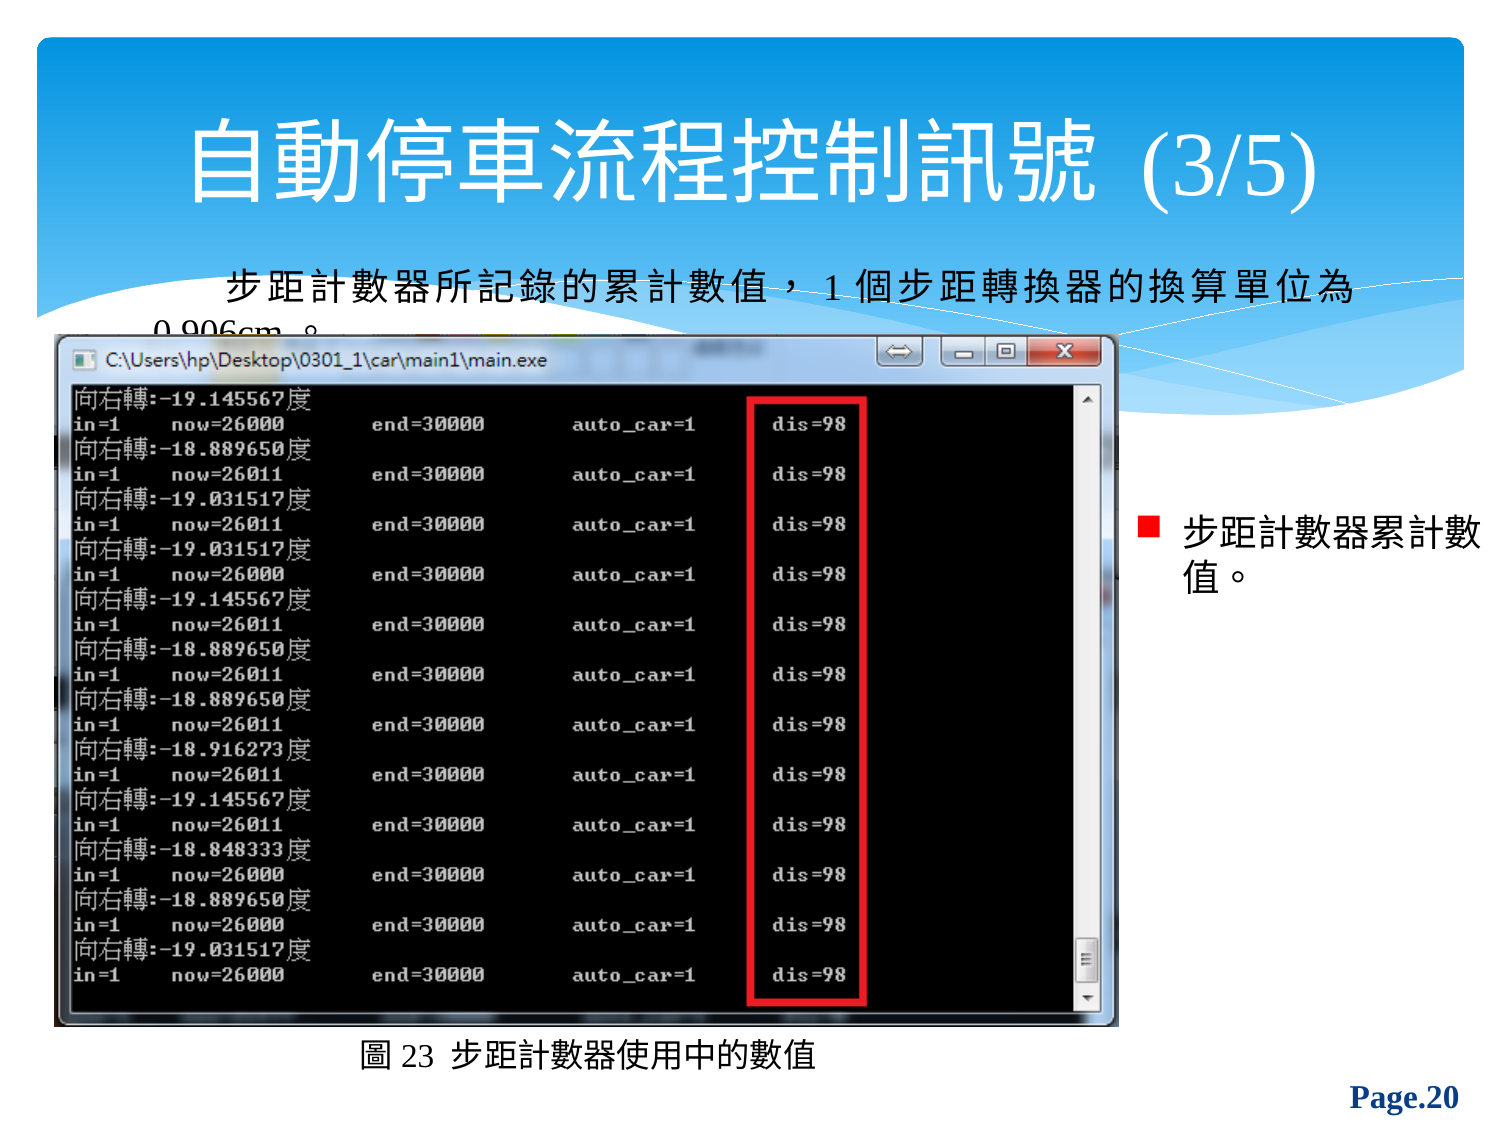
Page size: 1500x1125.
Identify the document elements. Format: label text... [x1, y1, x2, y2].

text_box 步距計數器累計數值。 [1124, 501, 1500, 607]
slide_number Page.20 [1309, 1065, 1500, 1125]
text_box 步距計數器所記錄的累計數值，1個步距轉換器的換算單位為0.906cm。 [138, 255, 1379, 361]
text_box 圖23 步距計數器使用中的數值 [57, 1035, 1119, 1082]
picture [54, 334, 1119, 1028]
title 自動停車流程控制訊號 (3/5) [75, 55, 1425, 261]
